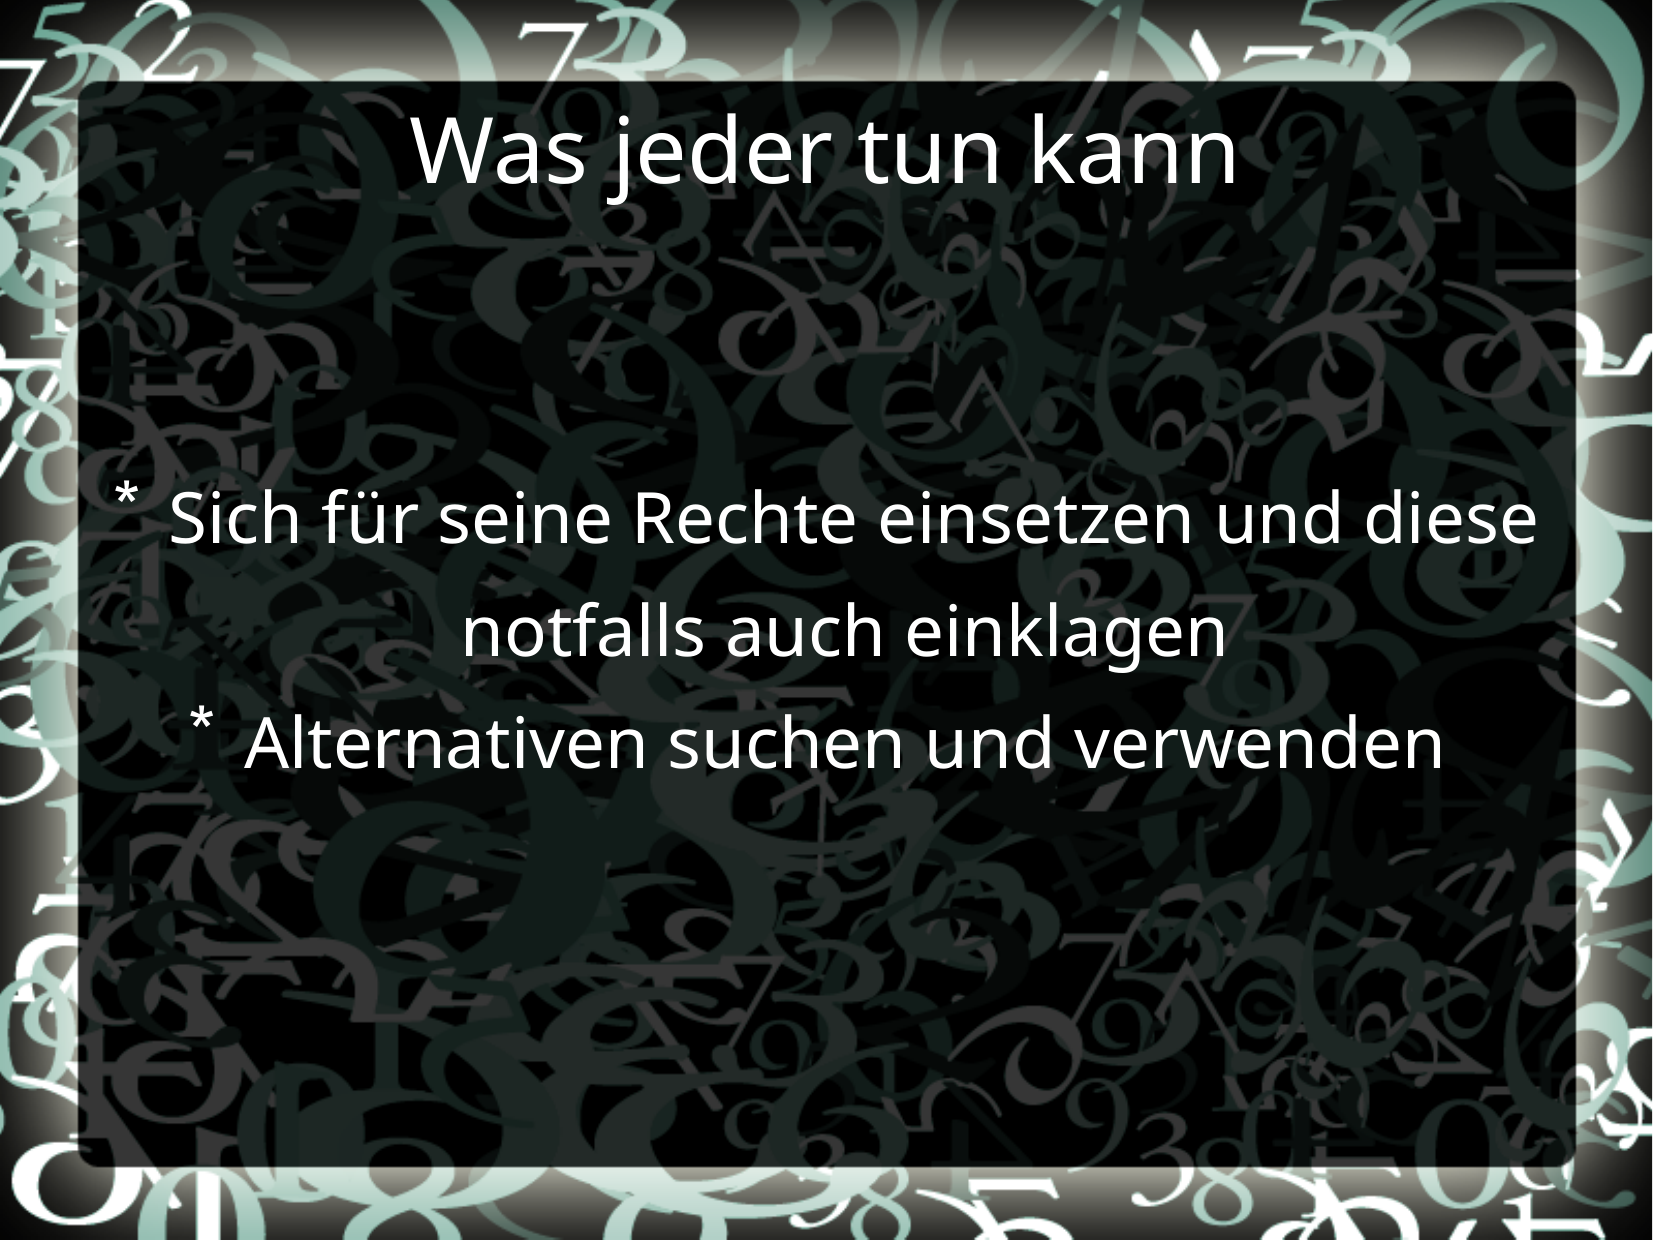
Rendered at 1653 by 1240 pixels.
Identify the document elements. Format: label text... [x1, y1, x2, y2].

title Was jeder tun kann [82, 16, 1570, 290]
text_box Sich für seine Rechte einsetzen und diese notfalls auch einklagen Alternativen suchen und verwenden [82, 332, 1571, 783]
picture [0, 0, 1653, 1240]
